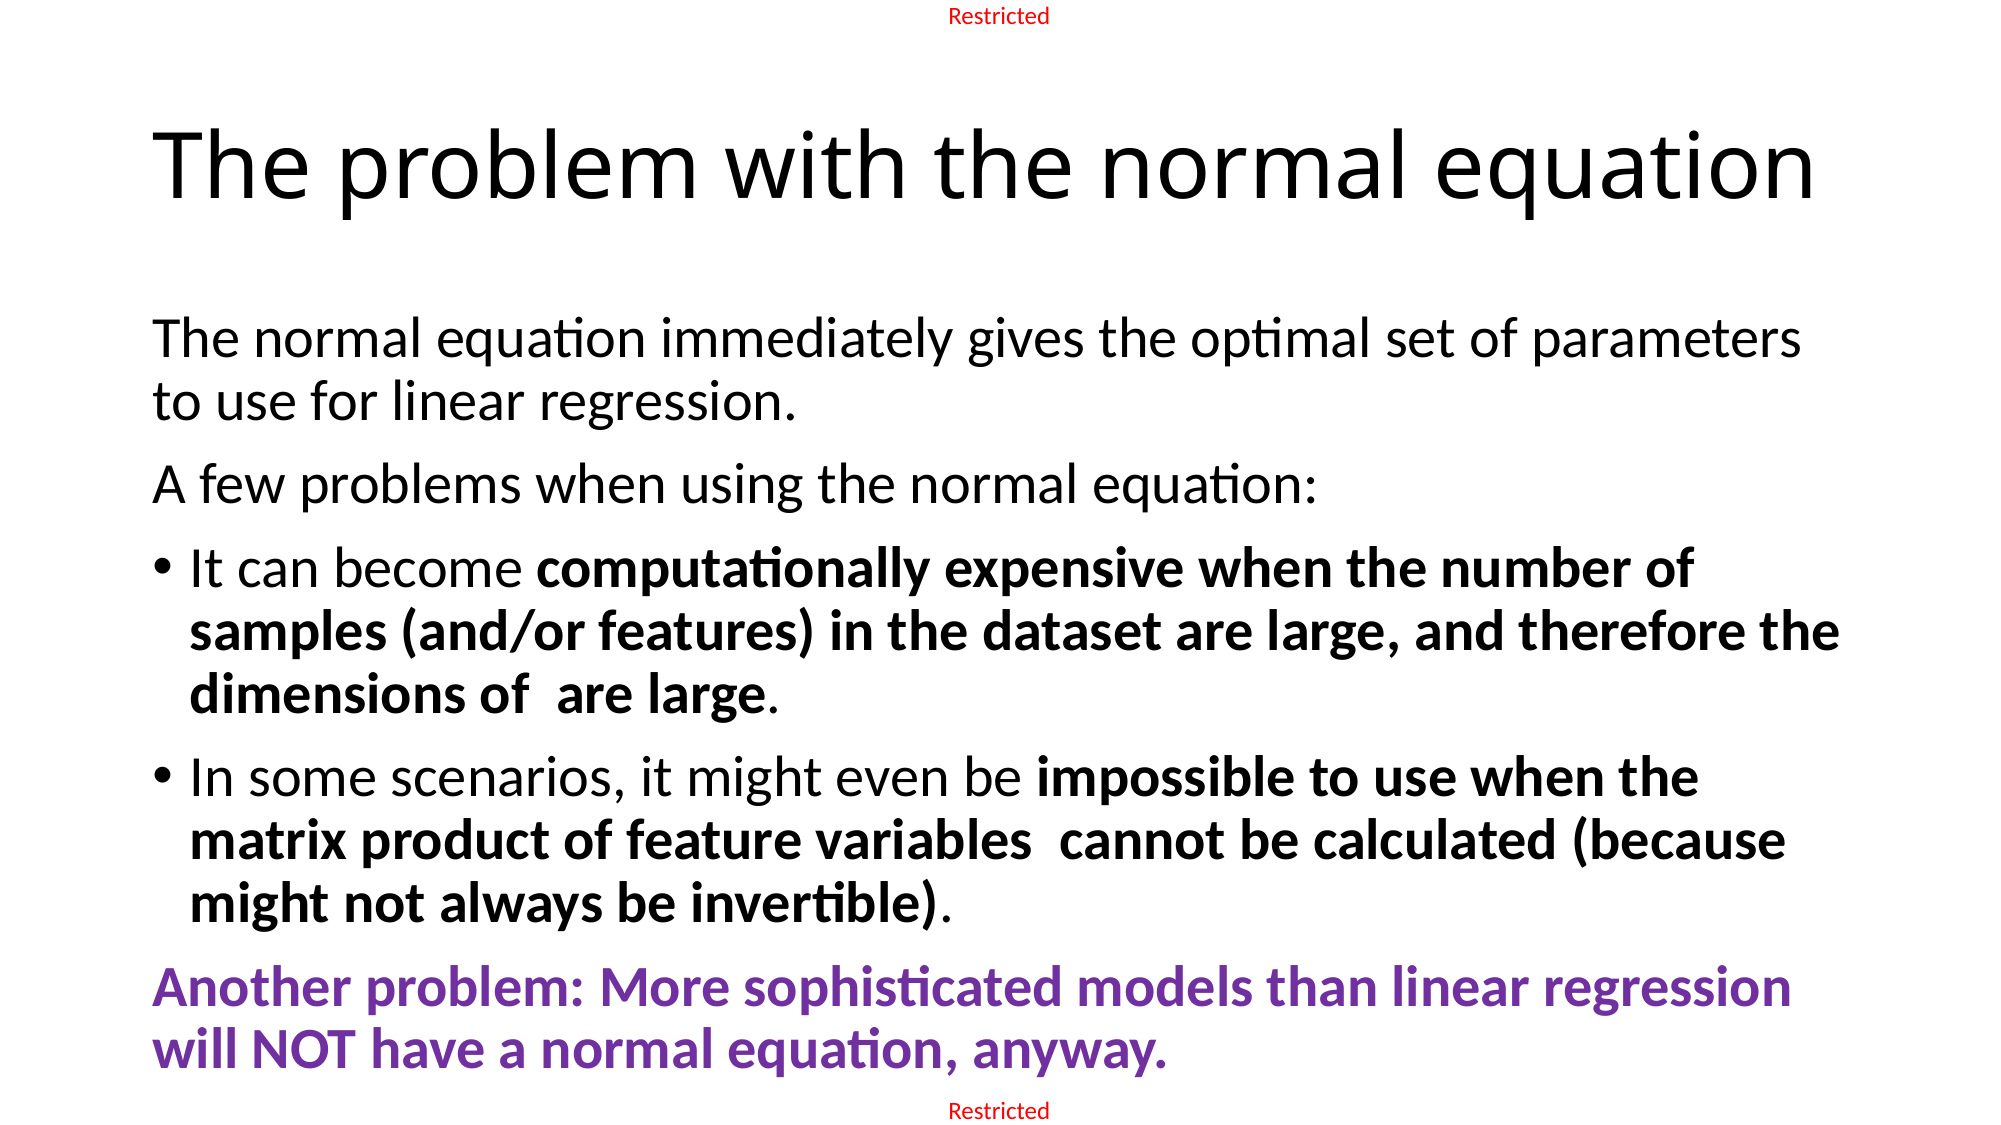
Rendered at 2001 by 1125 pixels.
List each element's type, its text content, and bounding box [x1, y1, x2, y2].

title The problem with the normal equation [137, 59, 1863, 278]
